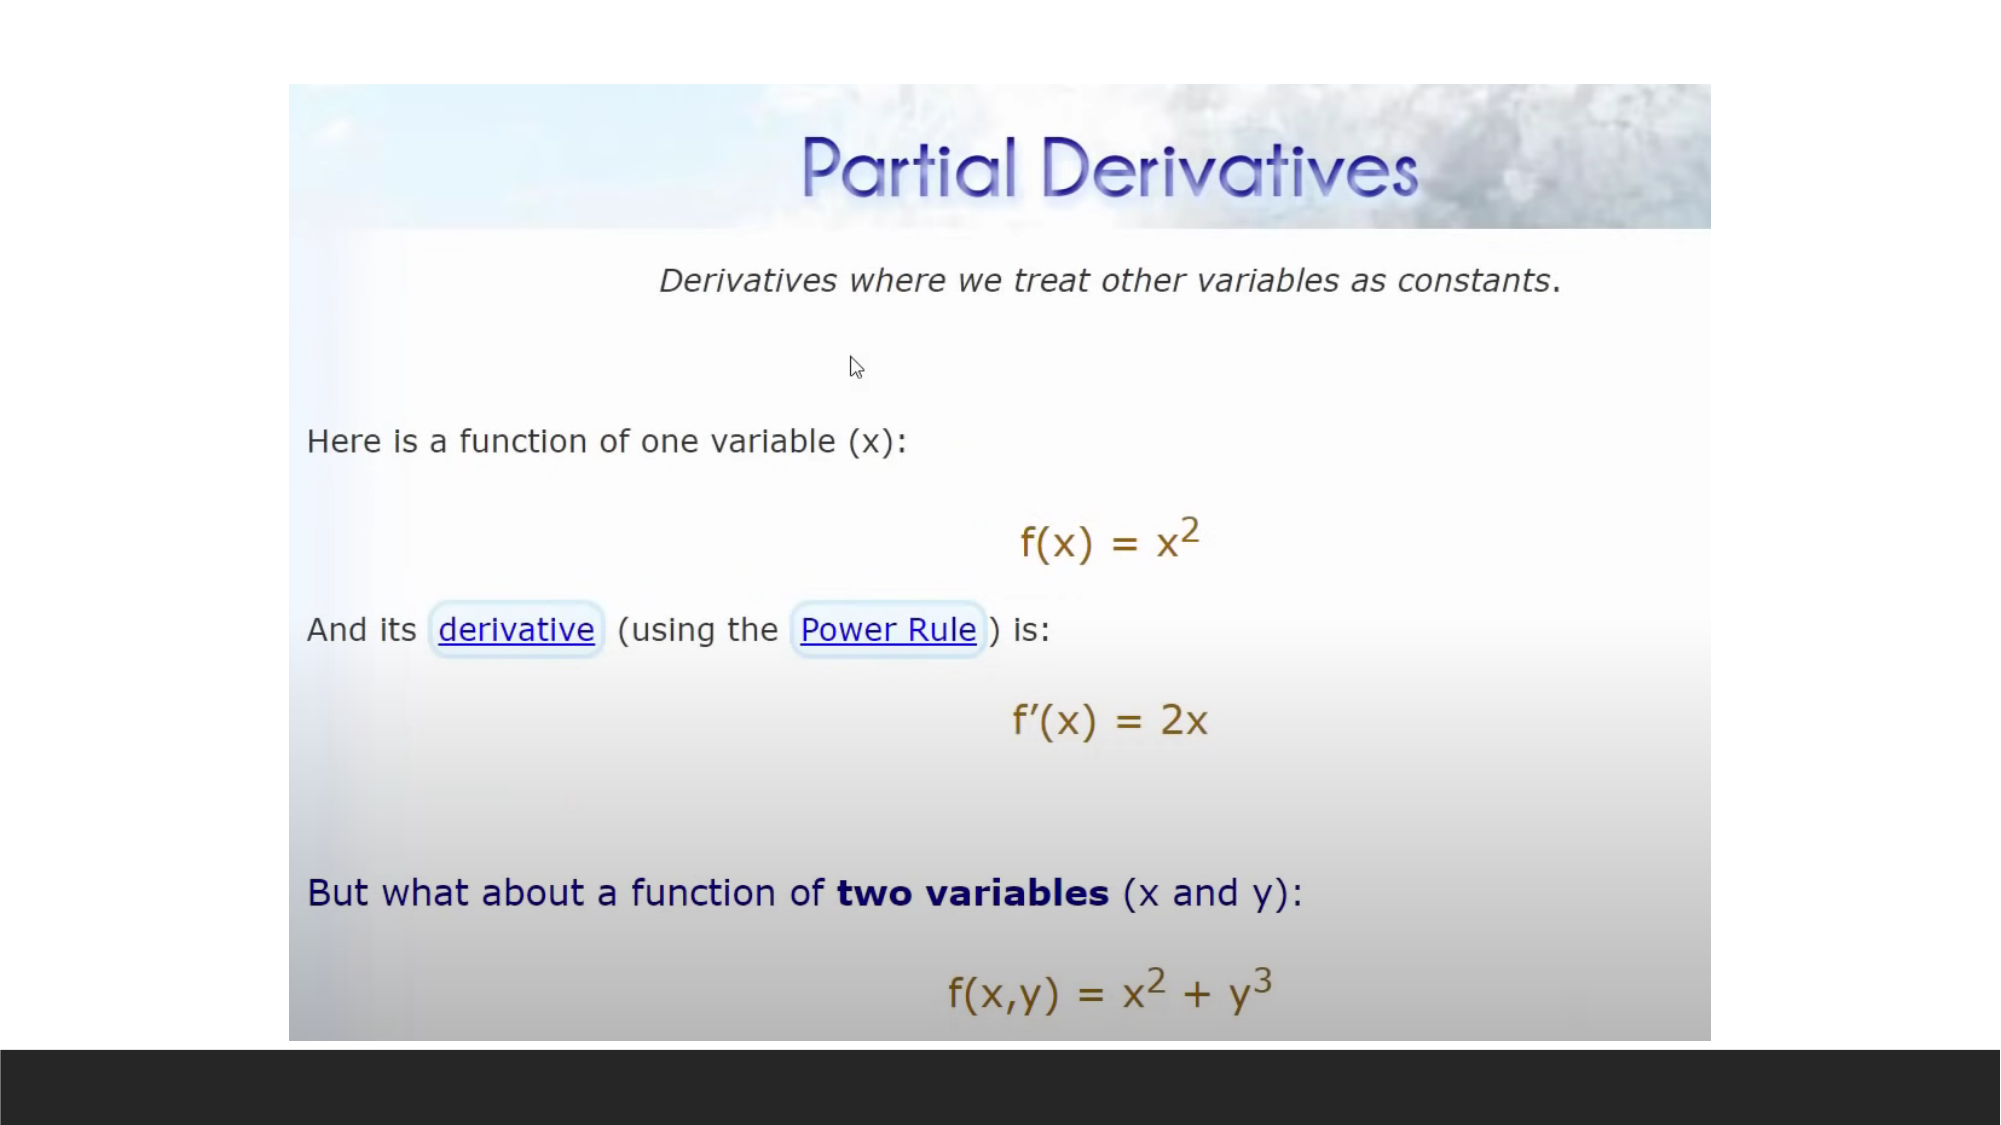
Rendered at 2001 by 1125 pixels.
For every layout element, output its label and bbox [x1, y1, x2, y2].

picture [289, 83, 1711, 1042]
